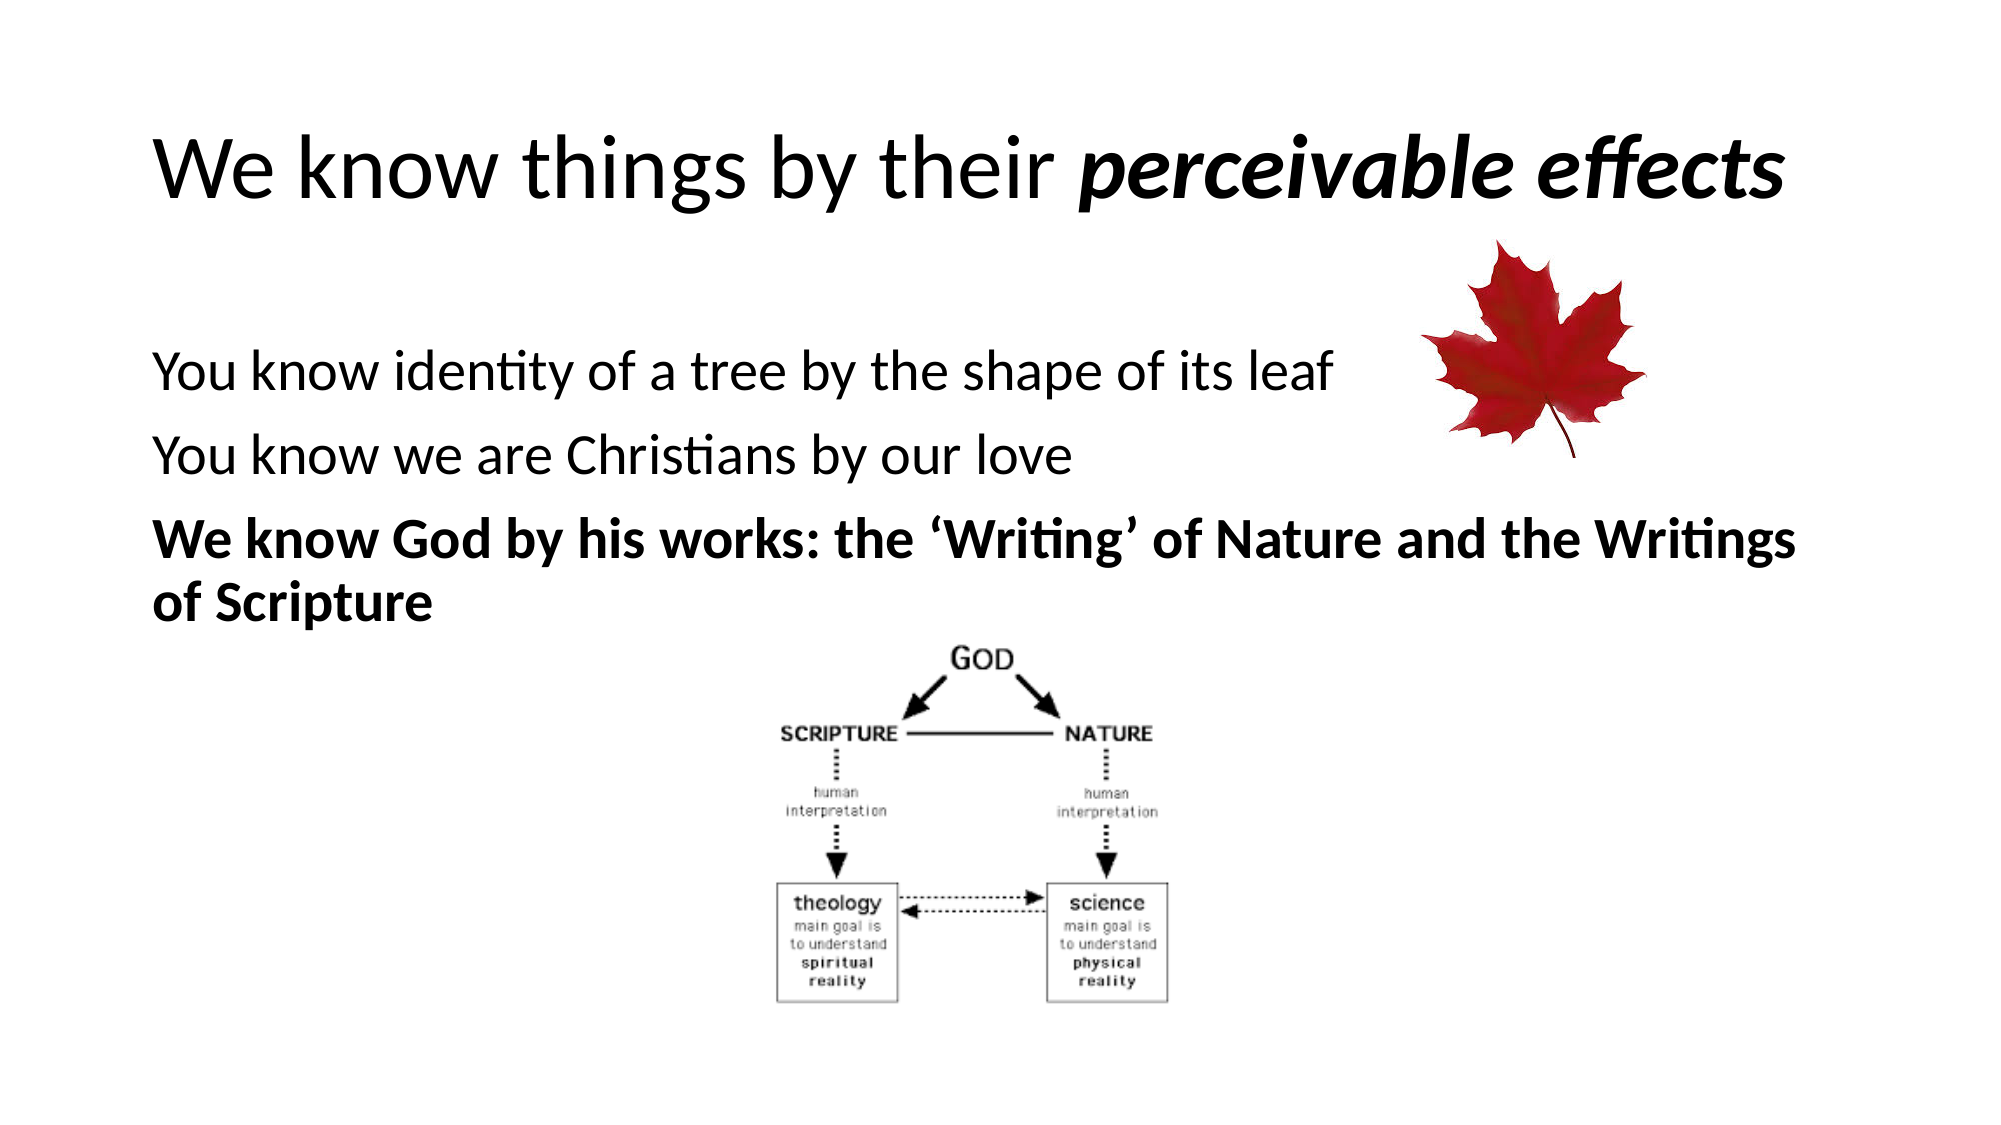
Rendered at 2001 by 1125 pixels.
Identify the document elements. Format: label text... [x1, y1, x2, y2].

picture [1419, 239, 1648, 458]
list You know identity of a tree by the shape of its leaf You know we are Christians by our love We know God by his works: the ‘Writing’ of Nature and the Writings of Scripture [137, 333, 1863, 1047]
picture [767, 640, 1180, 1014]
title We know things by their perceivable effects [137, 59, 1863, 278]
